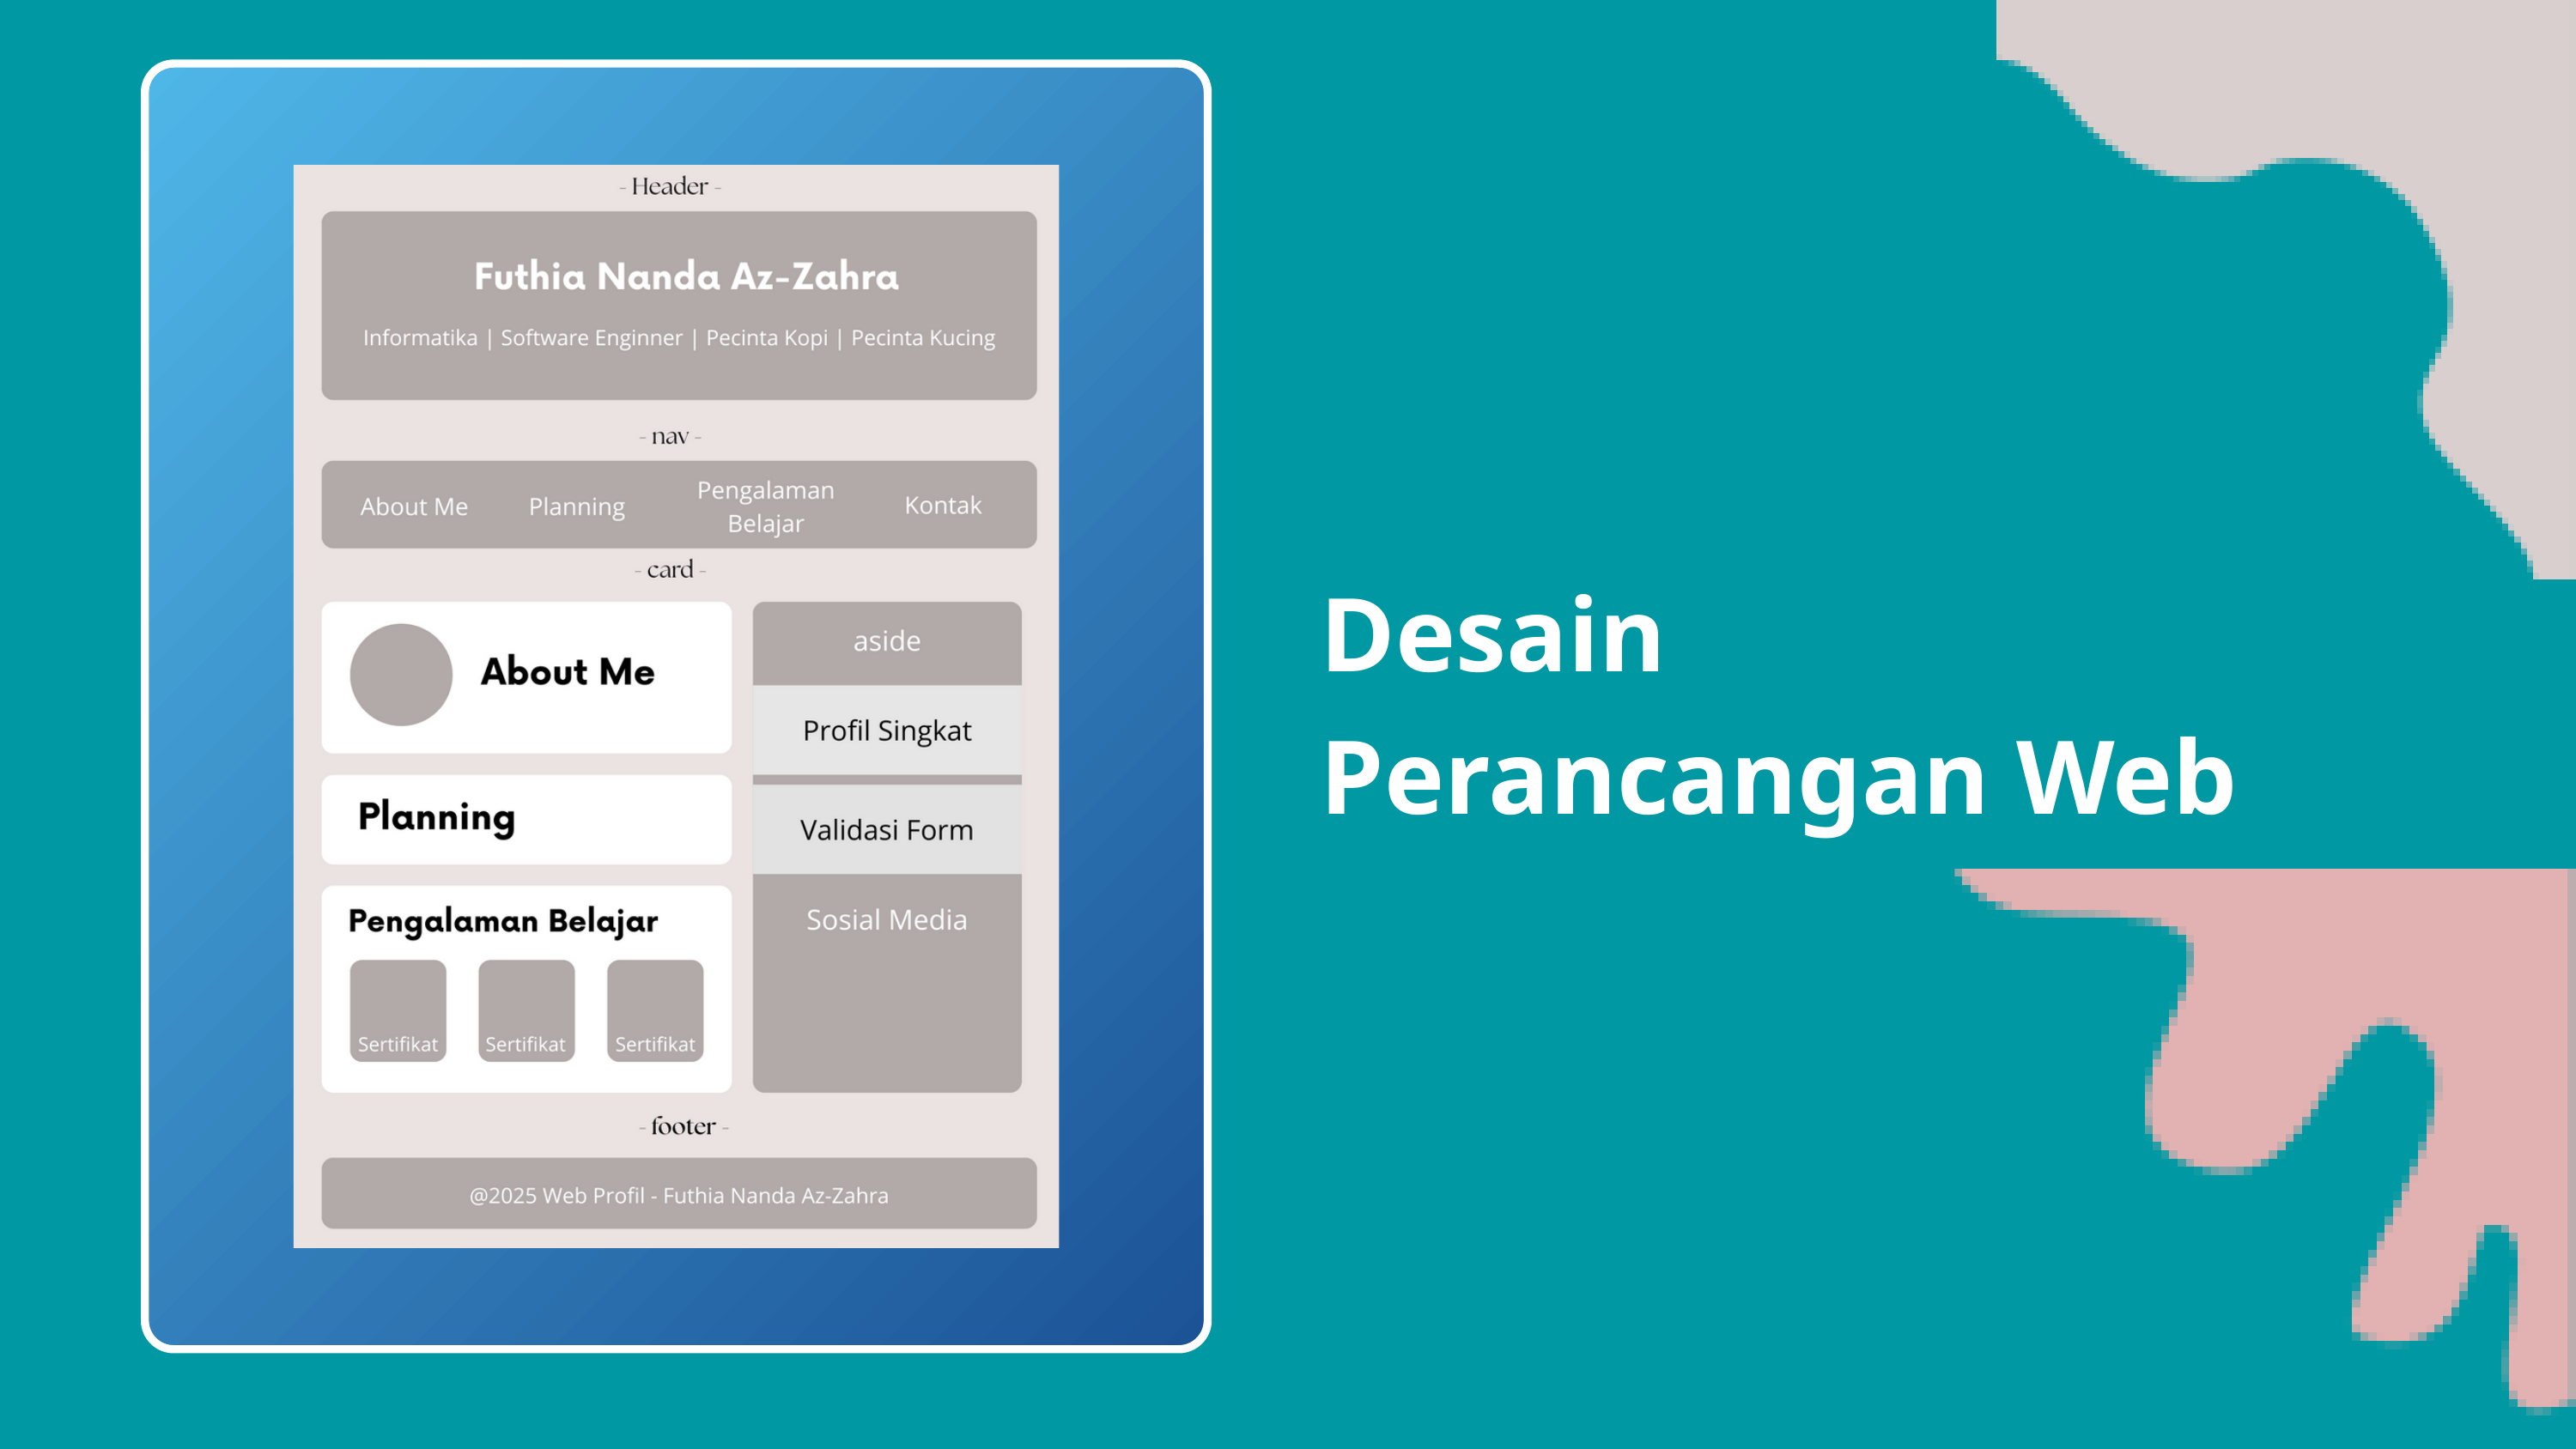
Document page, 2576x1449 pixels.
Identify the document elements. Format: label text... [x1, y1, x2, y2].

text_box [1954, 869, 2576, 1449]
text_box [1996, 0, 2576, 579]
text_box Desain Perancangan Web [1320, 549, 2334, 835]
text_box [144, 63, 1208, 1349]
